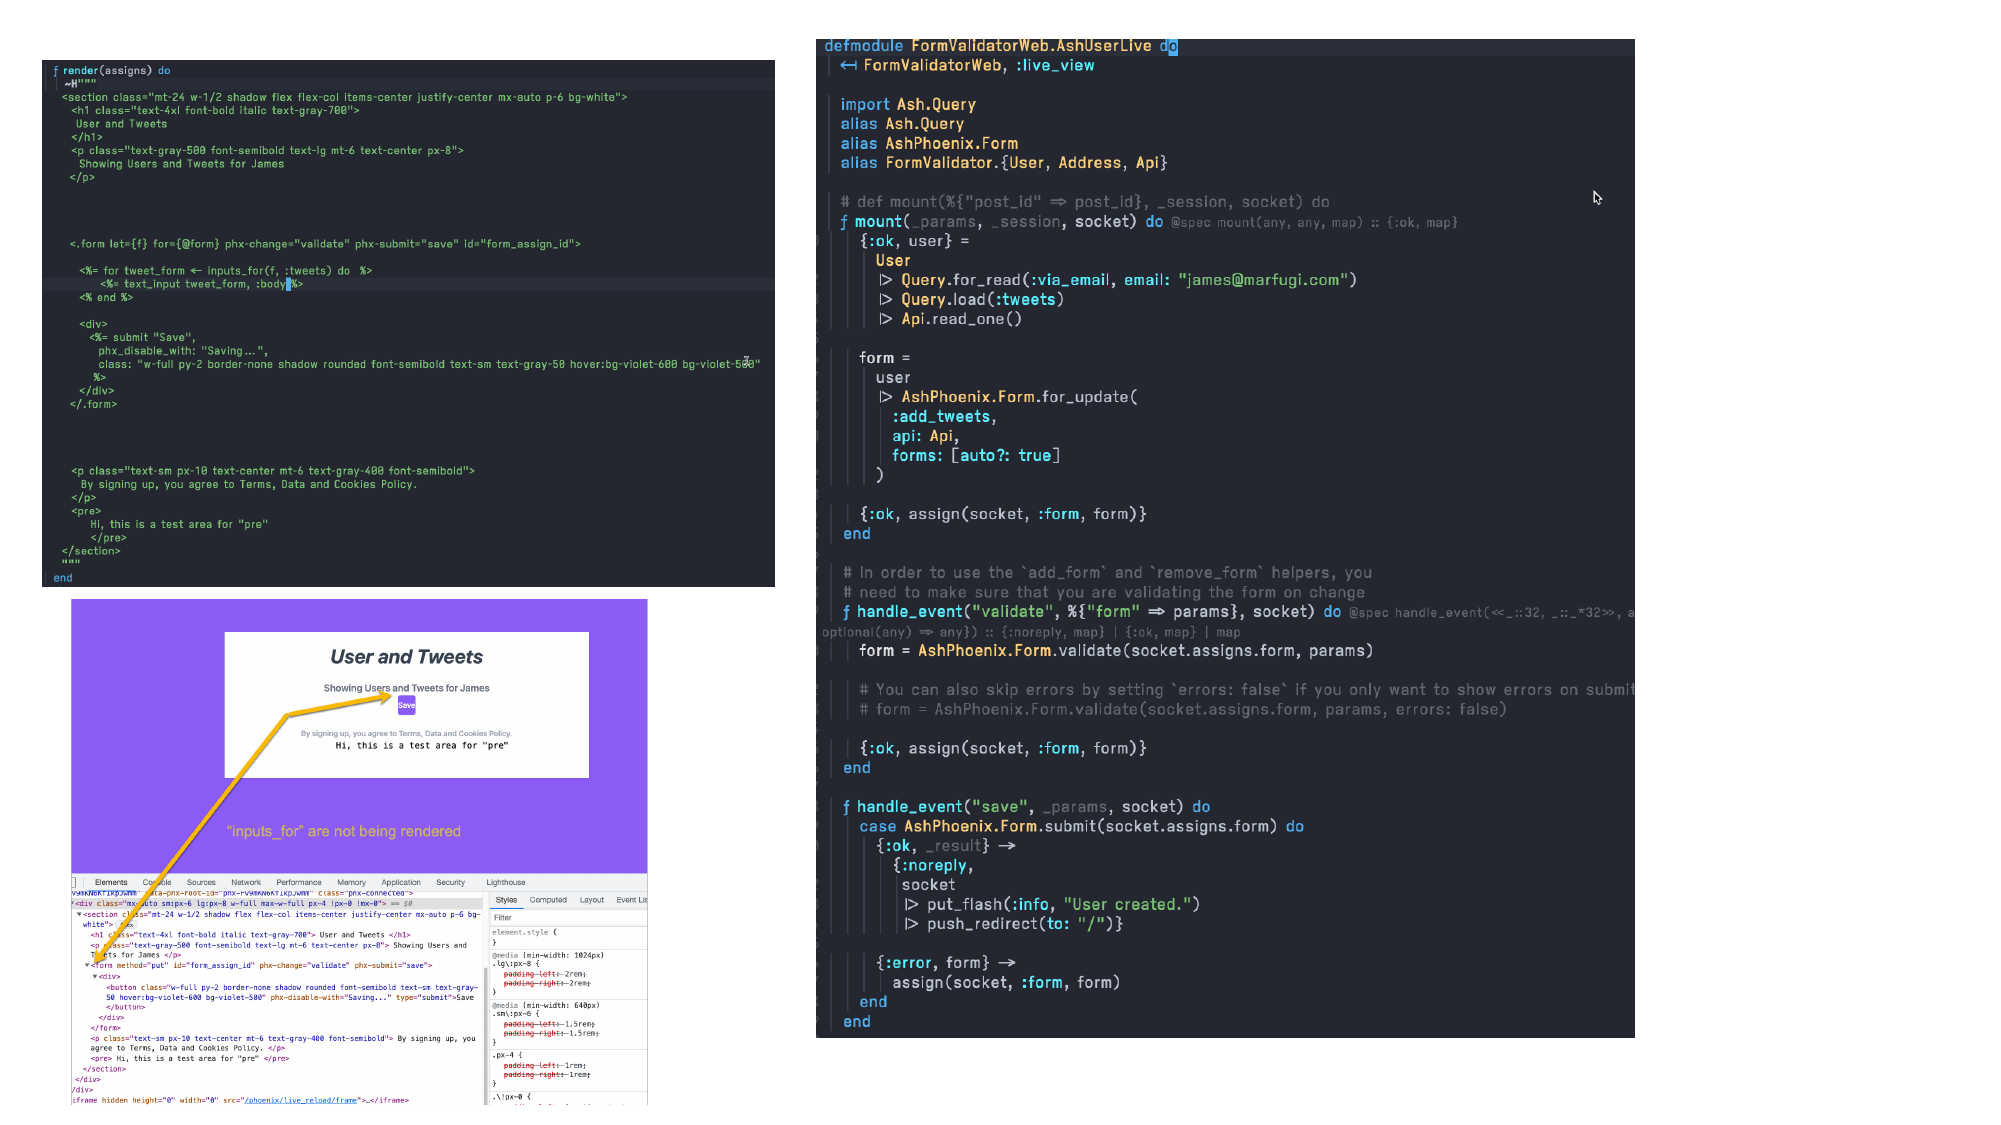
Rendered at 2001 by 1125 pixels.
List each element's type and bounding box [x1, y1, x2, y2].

picture [42, 60, 775, 588]
picture [70, 598, 648, 1106]
picture [816, 39, 1635, 1038]
